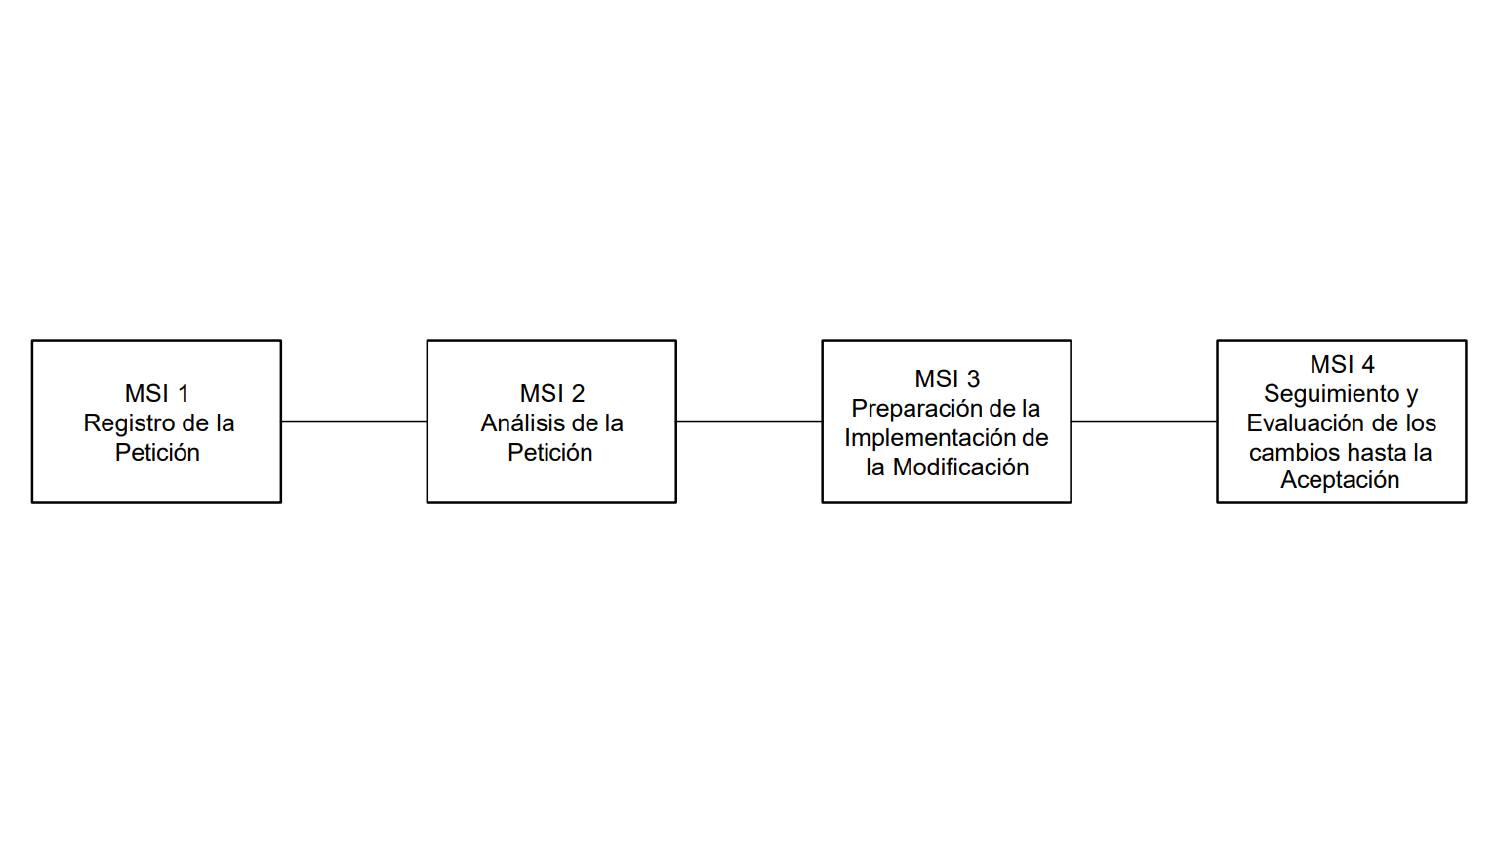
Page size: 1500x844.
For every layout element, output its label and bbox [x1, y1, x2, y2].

picture [24, 331, 1476, 513]
